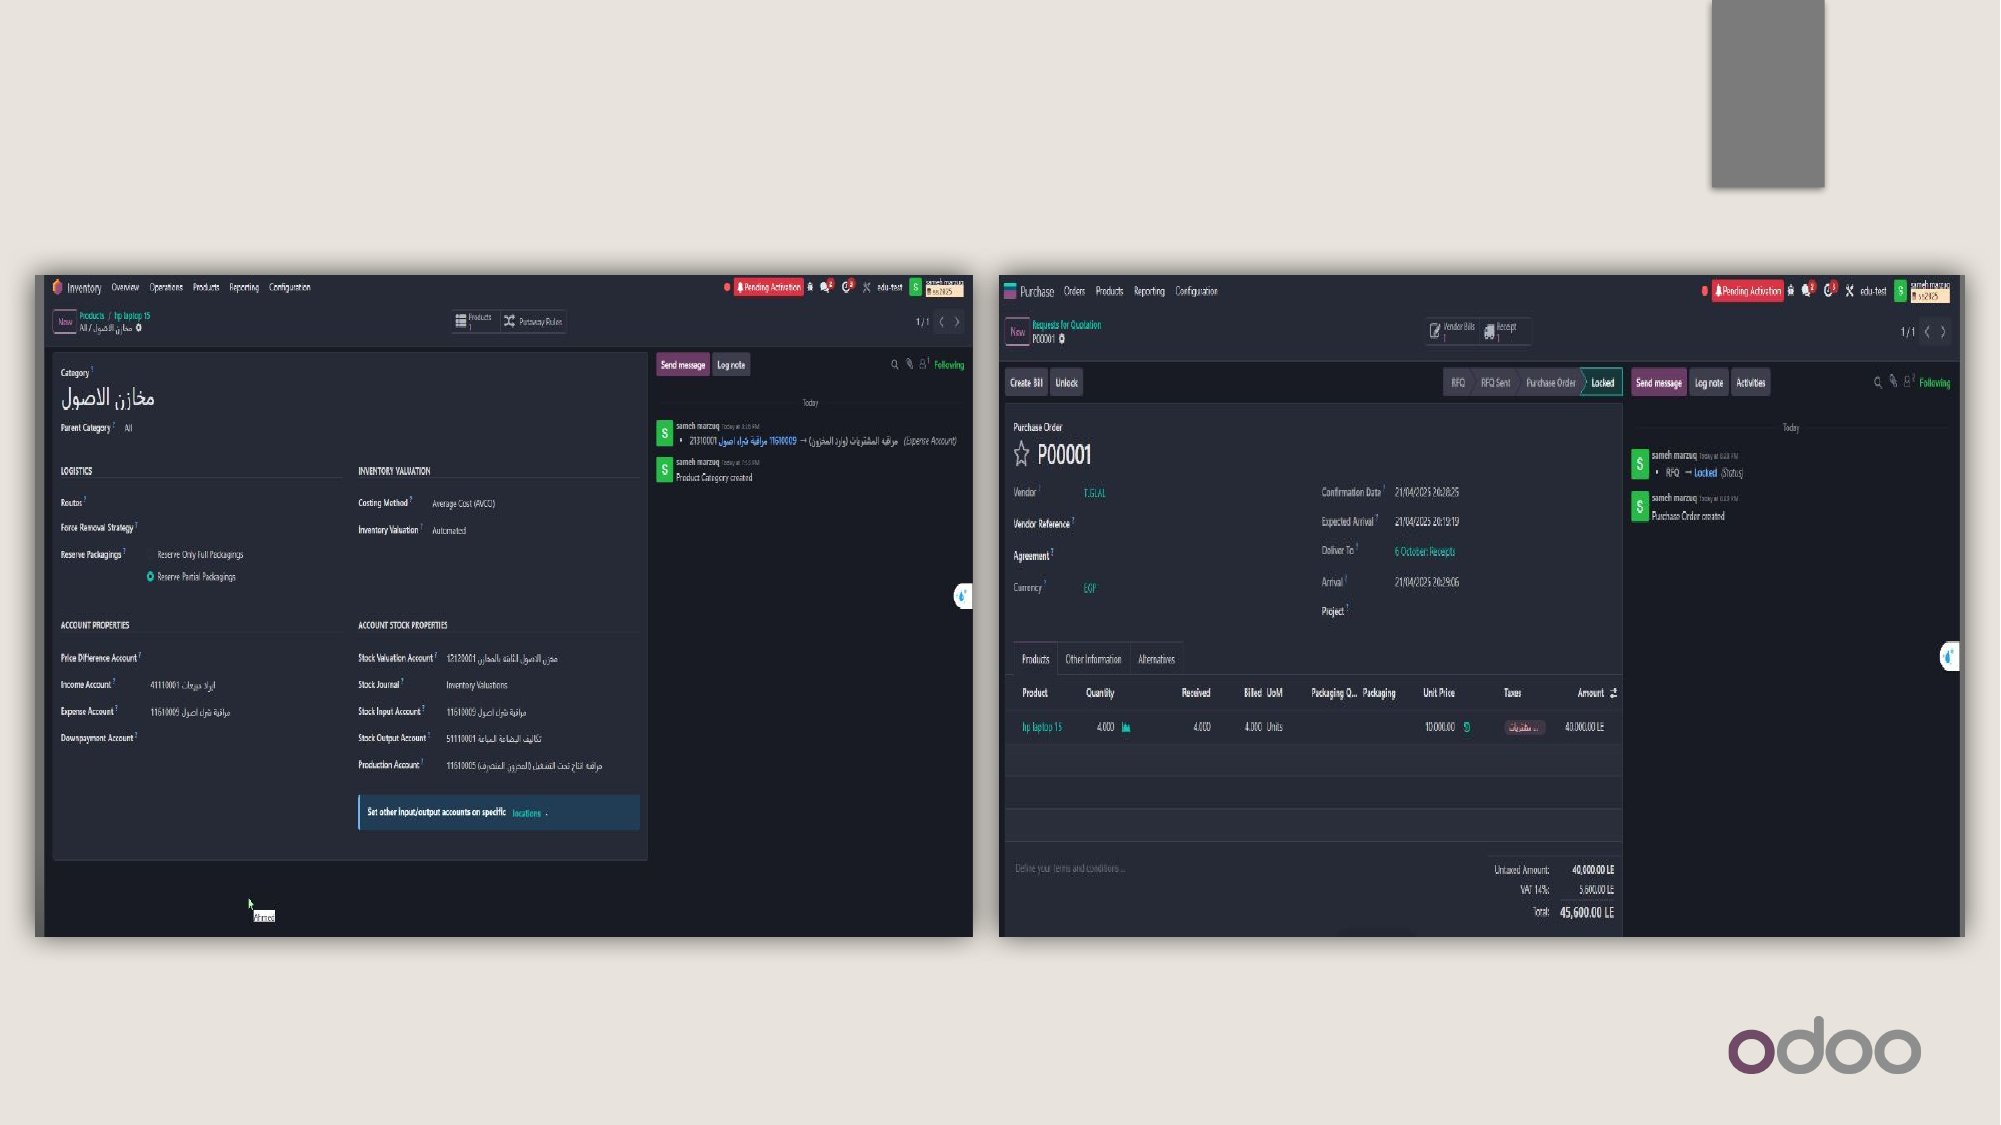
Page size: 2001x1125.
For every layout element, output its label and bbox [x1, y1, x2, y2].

picture [1728, 1016, 1921, 1074]
picture [999, 275, 1965, 937]
picture [35, 275, 974, 937]
